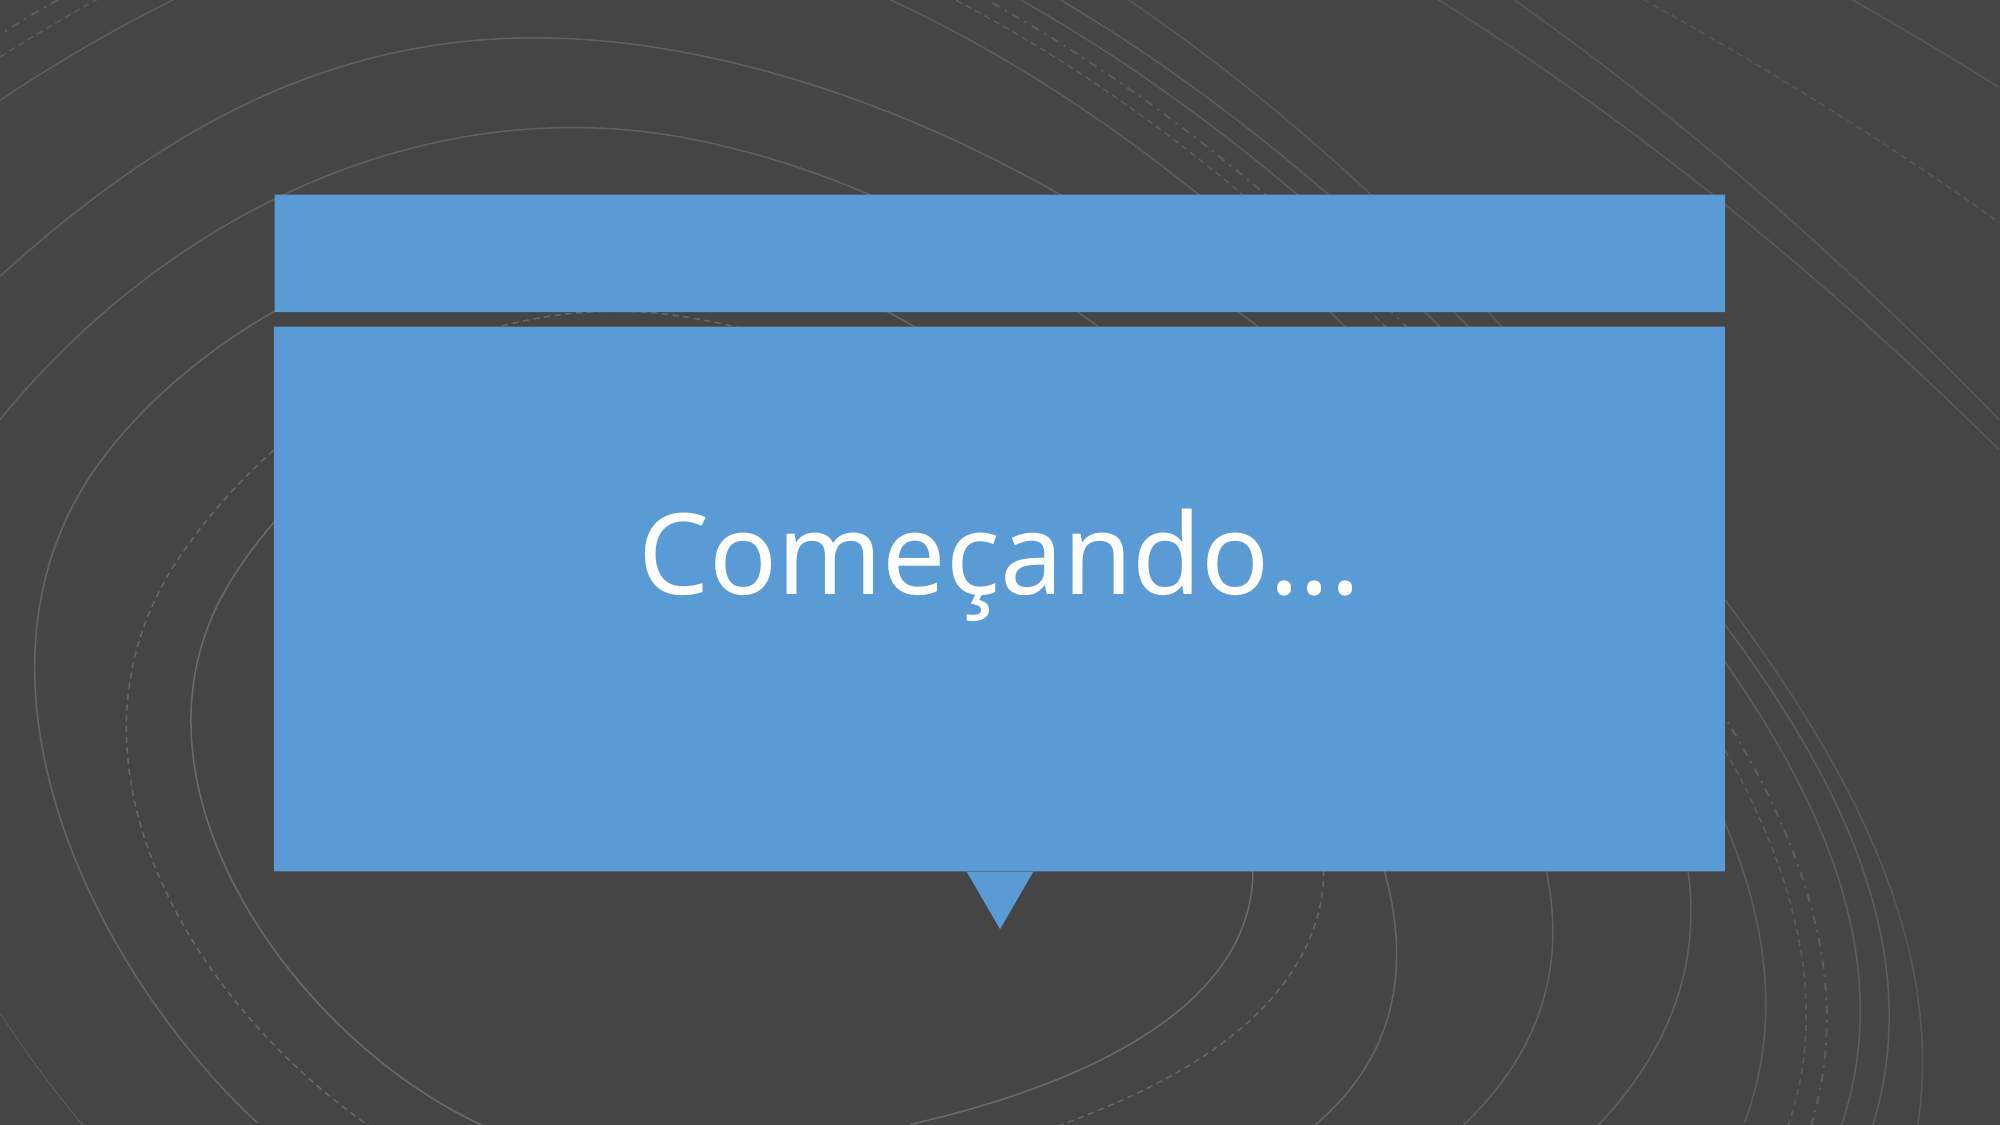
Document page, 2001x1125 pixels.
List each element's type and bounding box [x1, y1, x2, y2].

text_box [273, 194, 1726, 930]
text_box [0, 0, 1999, 1125]
